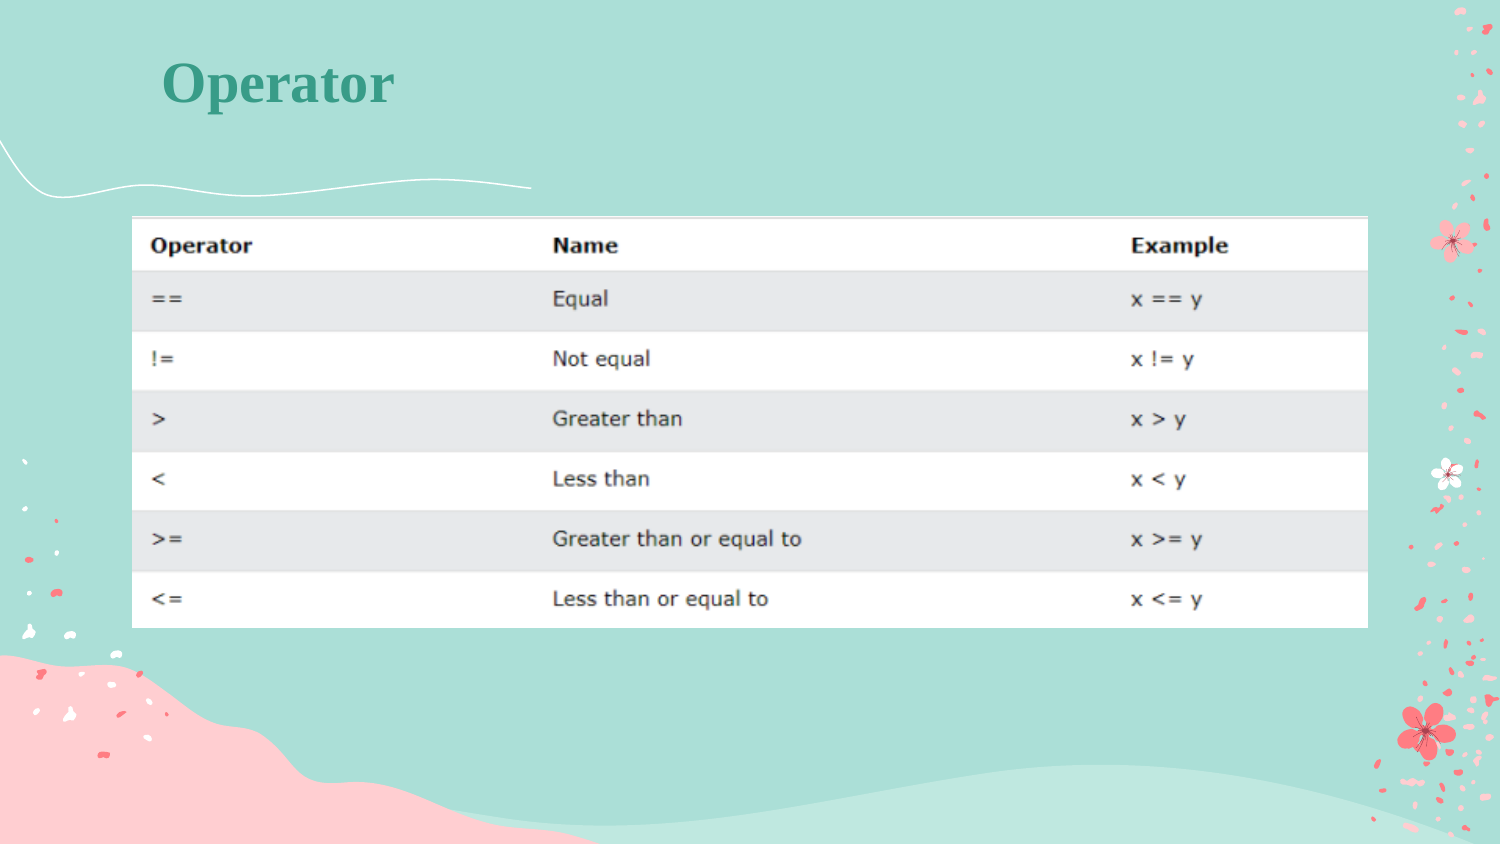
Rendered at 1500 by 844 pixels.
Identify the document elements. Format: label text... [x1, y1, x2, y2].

text_box Operator [146, 36, 470, 96]
picture [132, 216, 1368, 628]
